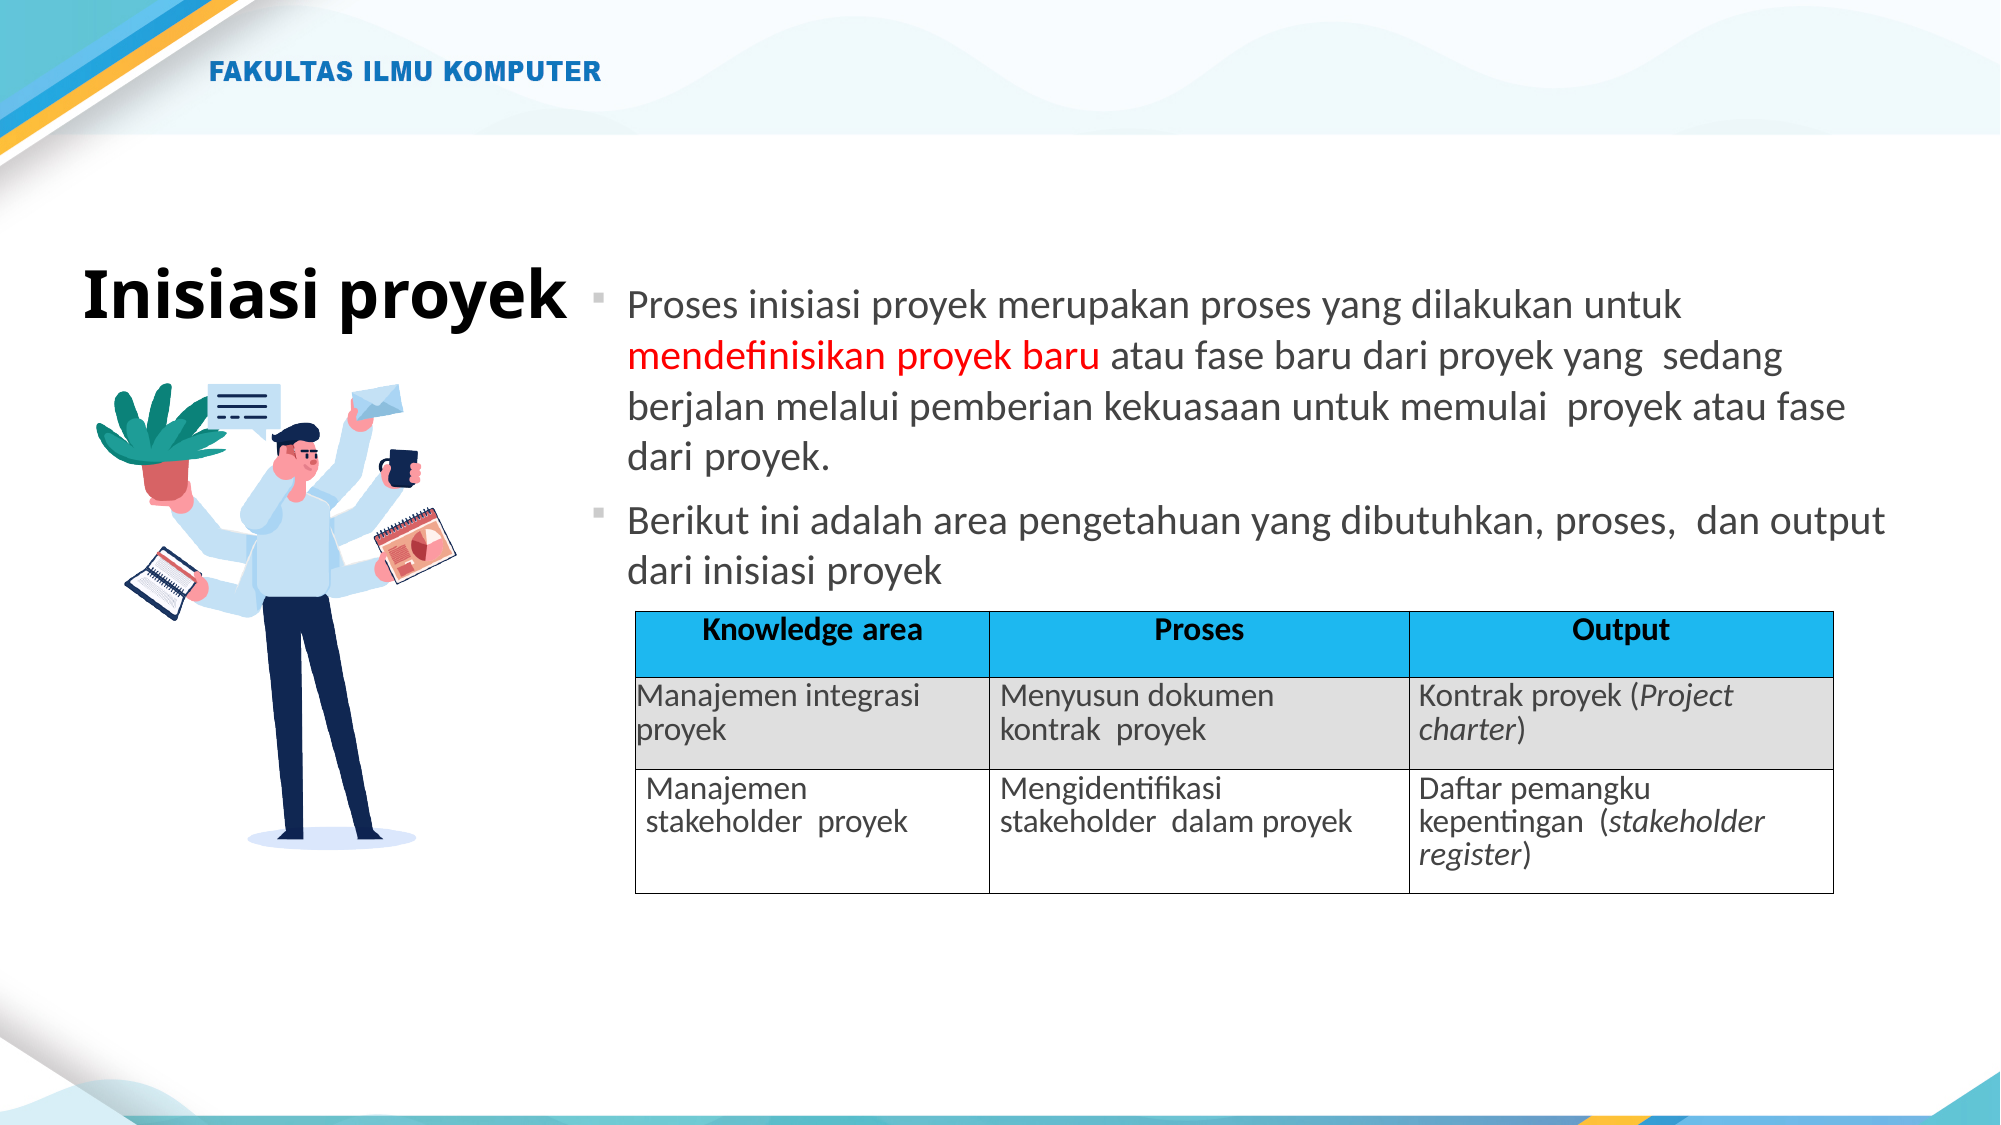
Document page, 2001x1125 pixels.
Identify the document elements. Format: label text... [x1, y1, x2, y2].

table_cell Menyusun dokumen kontrak proyek [990, 678, 1409, 769]
table_header Knowledge area [636, 612, 989, 677]
table_cell Manajemen stakeholder proyek [636, 770, 989, 893]
picture [0, 0, 2000, 1125]
table_cell Manajemen integrasi proyek [636, 678, 989, 769]
table_cell Daftar pemangku kepentingan (stakeholder register) [1410, 770, 1833, 893]
table_cell Mengidentifikasi stakeholder dalam proyek [990, 770, 1409, 893]
table_header Proses [990, 612, 1409, 677]
table_cell Kontrak proyek (Project charter) [1410, 678, 1833, 769]
text_box Inisiasi proyek [68, 218, 616, 308]
text_box Proses inisiasi proyek merupakan proses yang dilakukan untuk mendefinisikan proyek baru atau fase baru dari proyek yang sedang berjalan melalui pemberian kekuasaan untuk memulai proyek atau fase dari proyek. Berikut ini adalah area pengetahuan yang dibutuhkan, proses, dan output dari inisiasi proyek [588, 274, 1912, 594]
table_header Output [1410, 612, 1833, 677]
